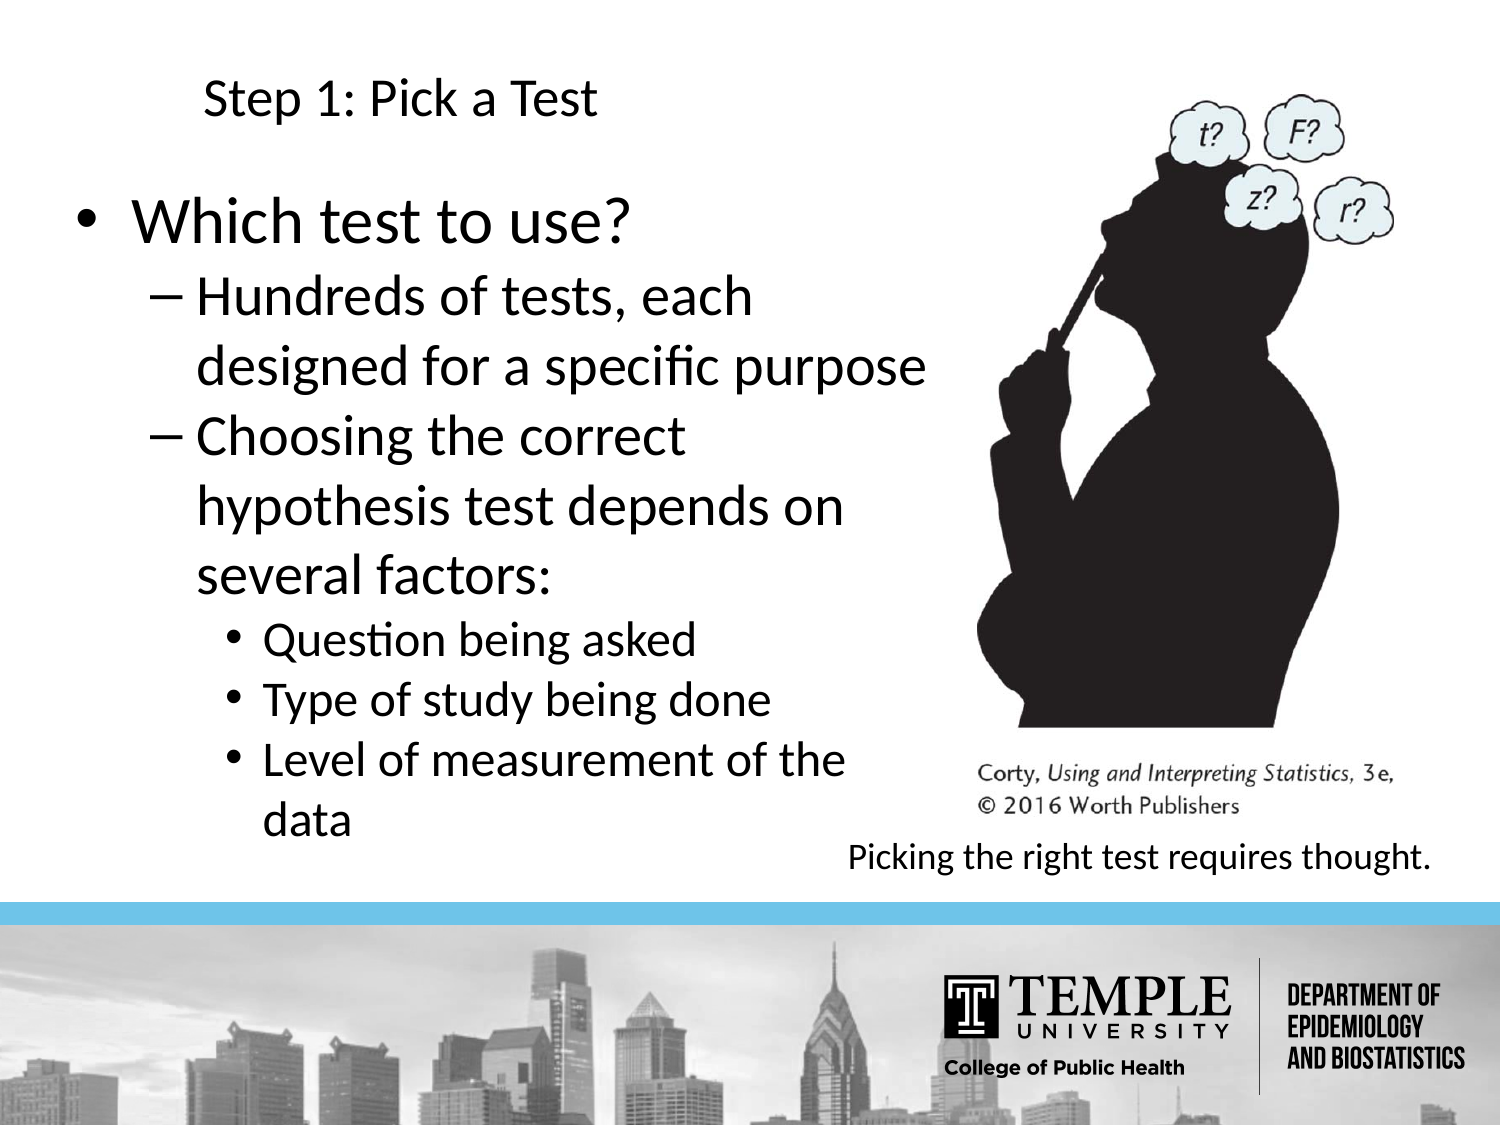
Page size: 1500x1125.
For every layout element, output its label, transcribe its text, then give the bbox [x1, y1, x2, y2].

picture [977, 94, 1394, 820]
list Which test to use? Hundreds of tests, each designed for a specific purpose Choosing the correct hypothesis test depends on several factors: Question being asked Type of study being done Level of measurement of the data [60, 169, 951, 901]
text_box Picking the right test requires thought. [833, 824, 1457, 885]
title Step 1: Pick a Test [106, 53, 696, 136]
picture [0, 902, 1500, 1125]
